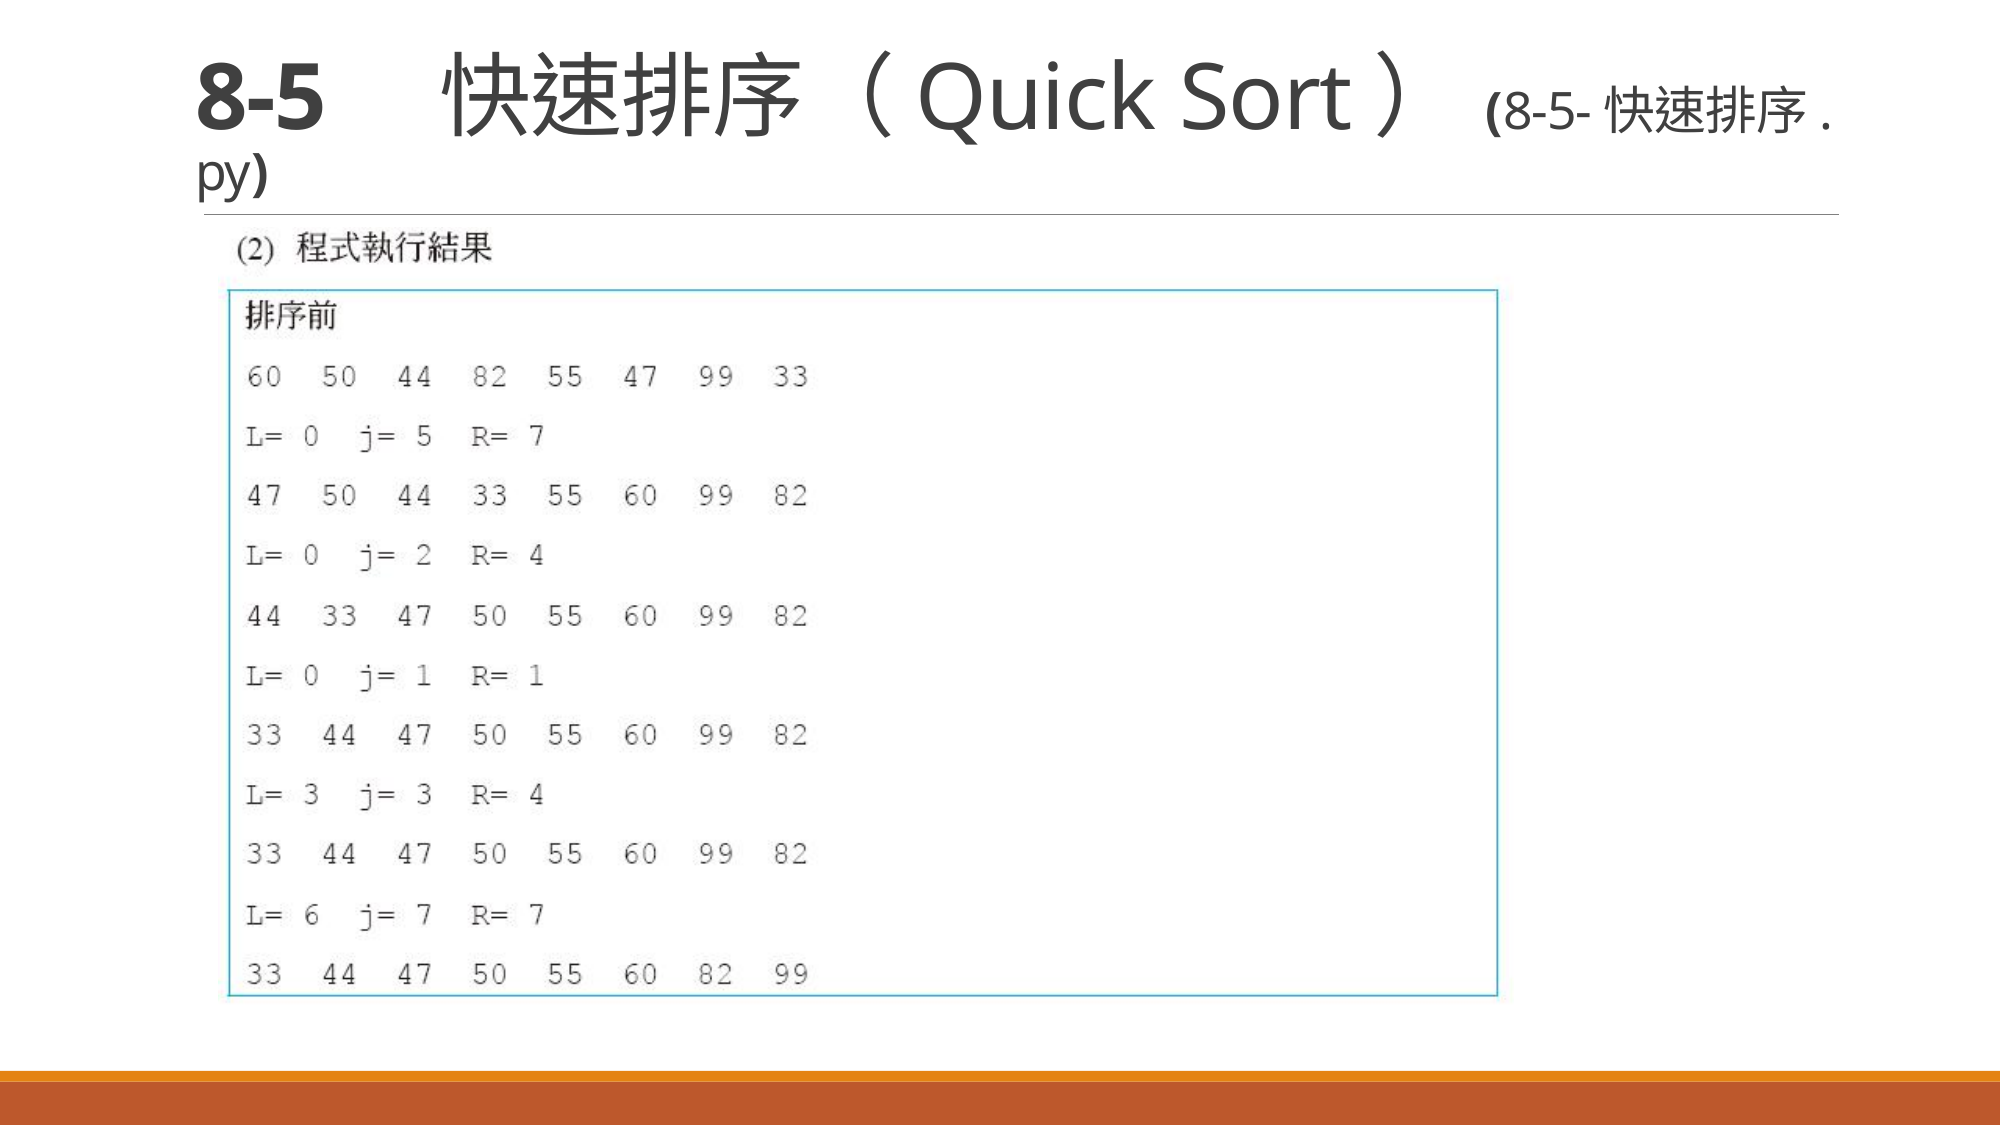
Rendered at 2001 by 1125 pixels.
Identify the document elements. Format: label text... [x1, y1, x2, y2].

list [217, 226, 1514, 1014]
title 8-5 快速排序（Quick Sort）(8-5-快速排序.py) [180, 47, 1830, 209]
